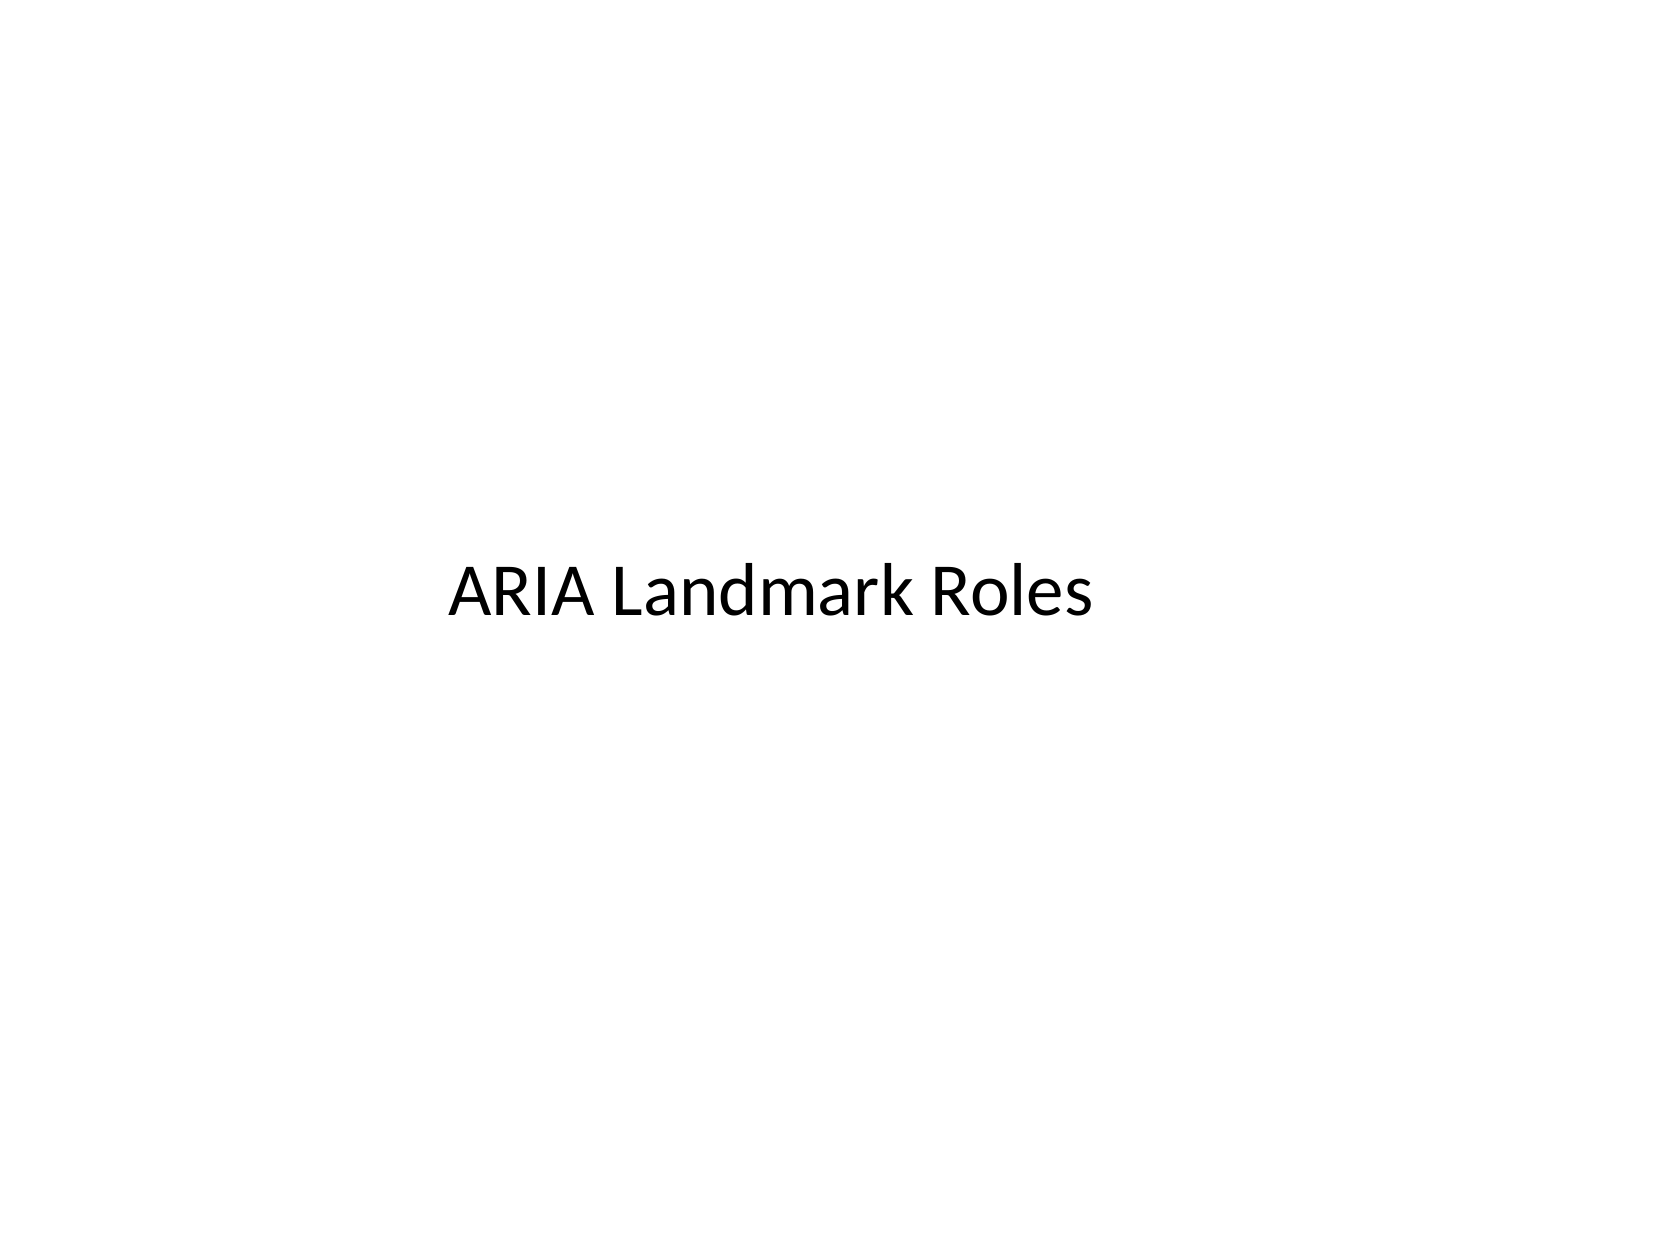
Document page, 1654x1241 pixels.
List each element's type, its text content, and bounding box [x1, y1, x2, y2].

text_box ARIA Landmark Roles [433, 532, 1121, 638]
